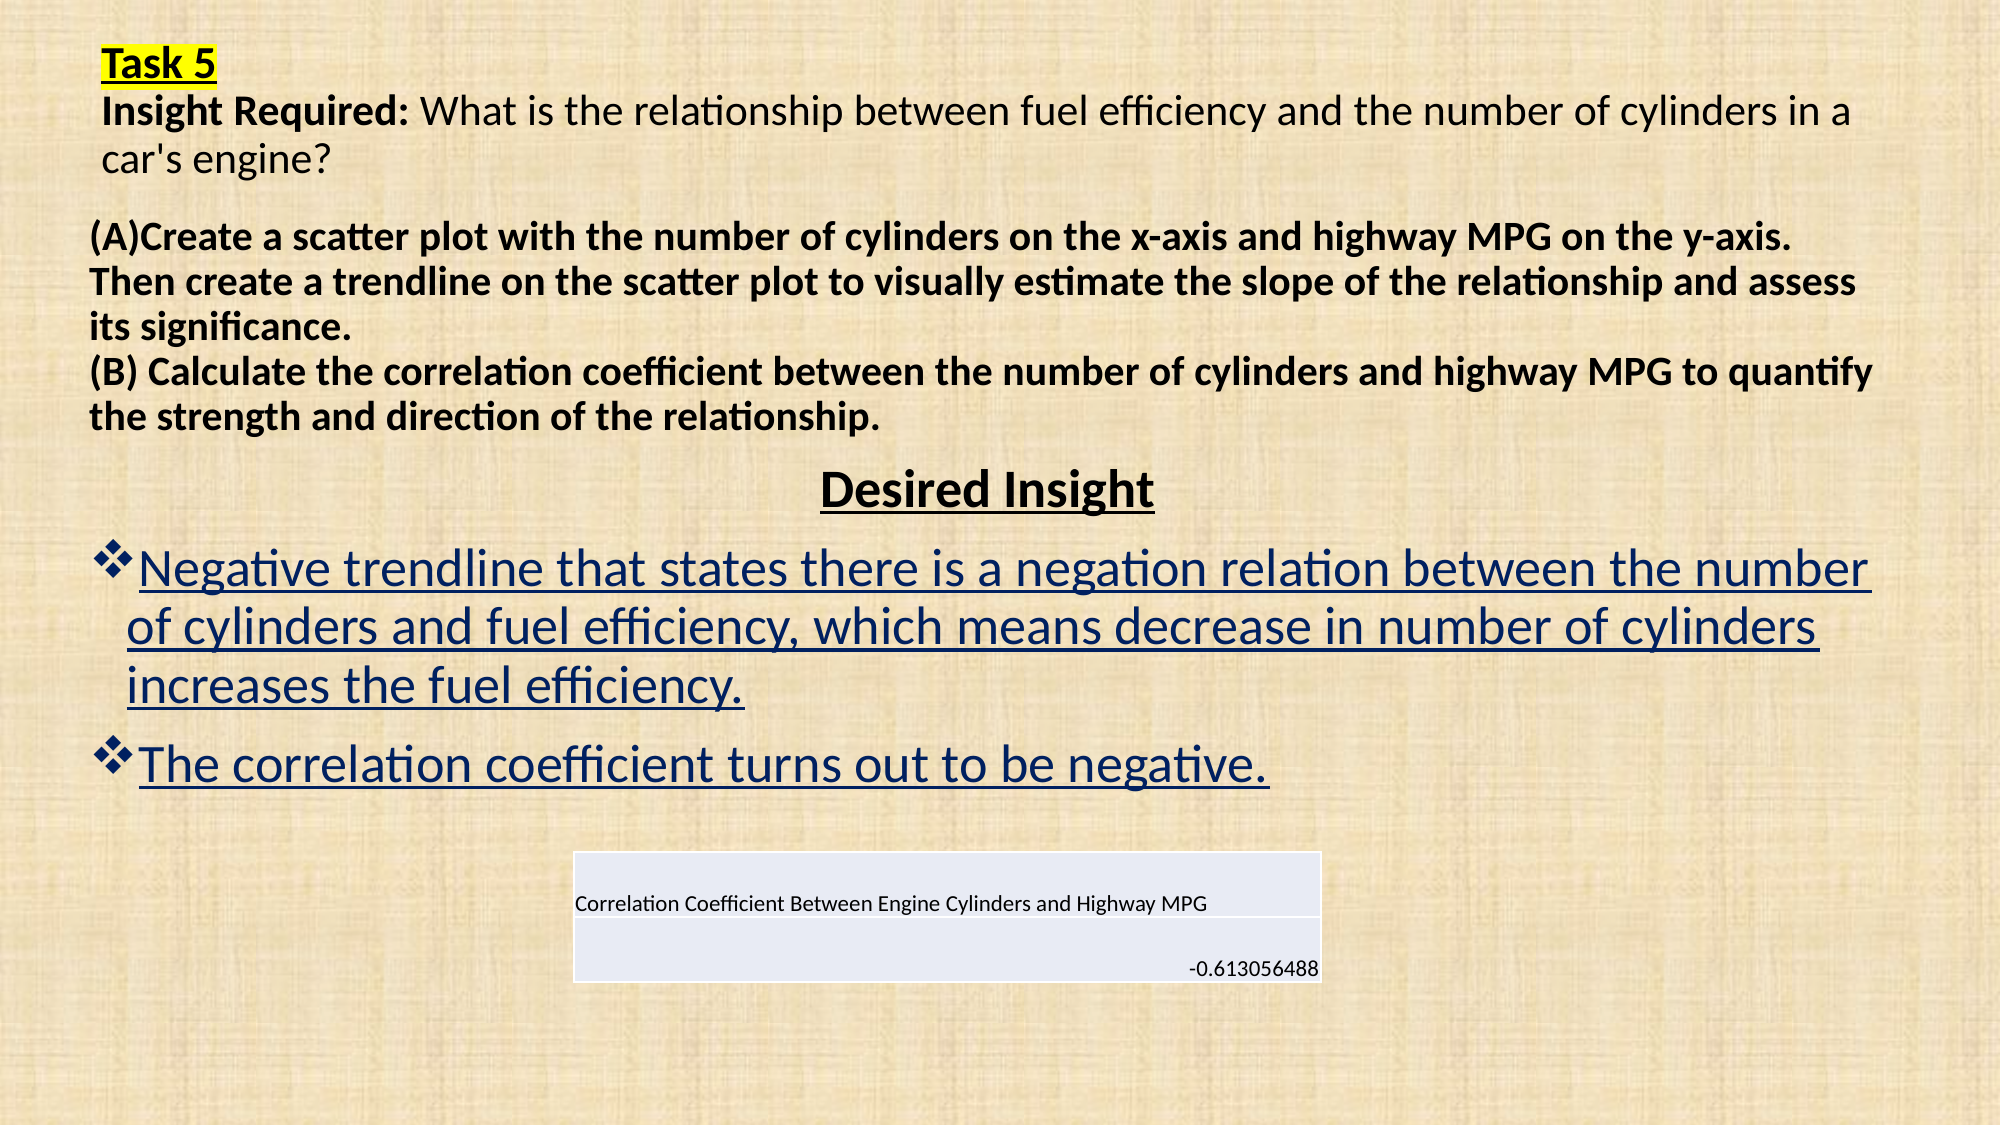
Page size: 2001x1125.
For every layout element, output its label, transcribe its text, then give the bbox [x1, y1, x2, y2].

list (A)Create a scatter plot with the number of cylinders on the x-axis and highway MPG on the y-axis. Then create a trendline on the scatter plot to visually estimate the slope of the relationship and assess its significance. (B) Calculate the correlation coefficient between the number of cylinders and highway MPG to quantify the strength and direction of the relationship. Desired Insight Negative trendline that states there is a negation relation between the number of cylinders and fuel efficiency, which means decrease in number of cylinders increases the fuel efficiency. The correlation coefficient turns out to be negative. [74, 206, 1902, 1098]
table_header Correlation Coefficient Between Engine Cylinders and Highway MPG [575, 853, 1320, 916]
table_cell -0.613056488 [575, 918, 1320, 981]
title Task 5 Insight Required: What is the relationship between fuel efficiency and the number of cylinders in a car's engine? [86, 33, 1914, 188]
